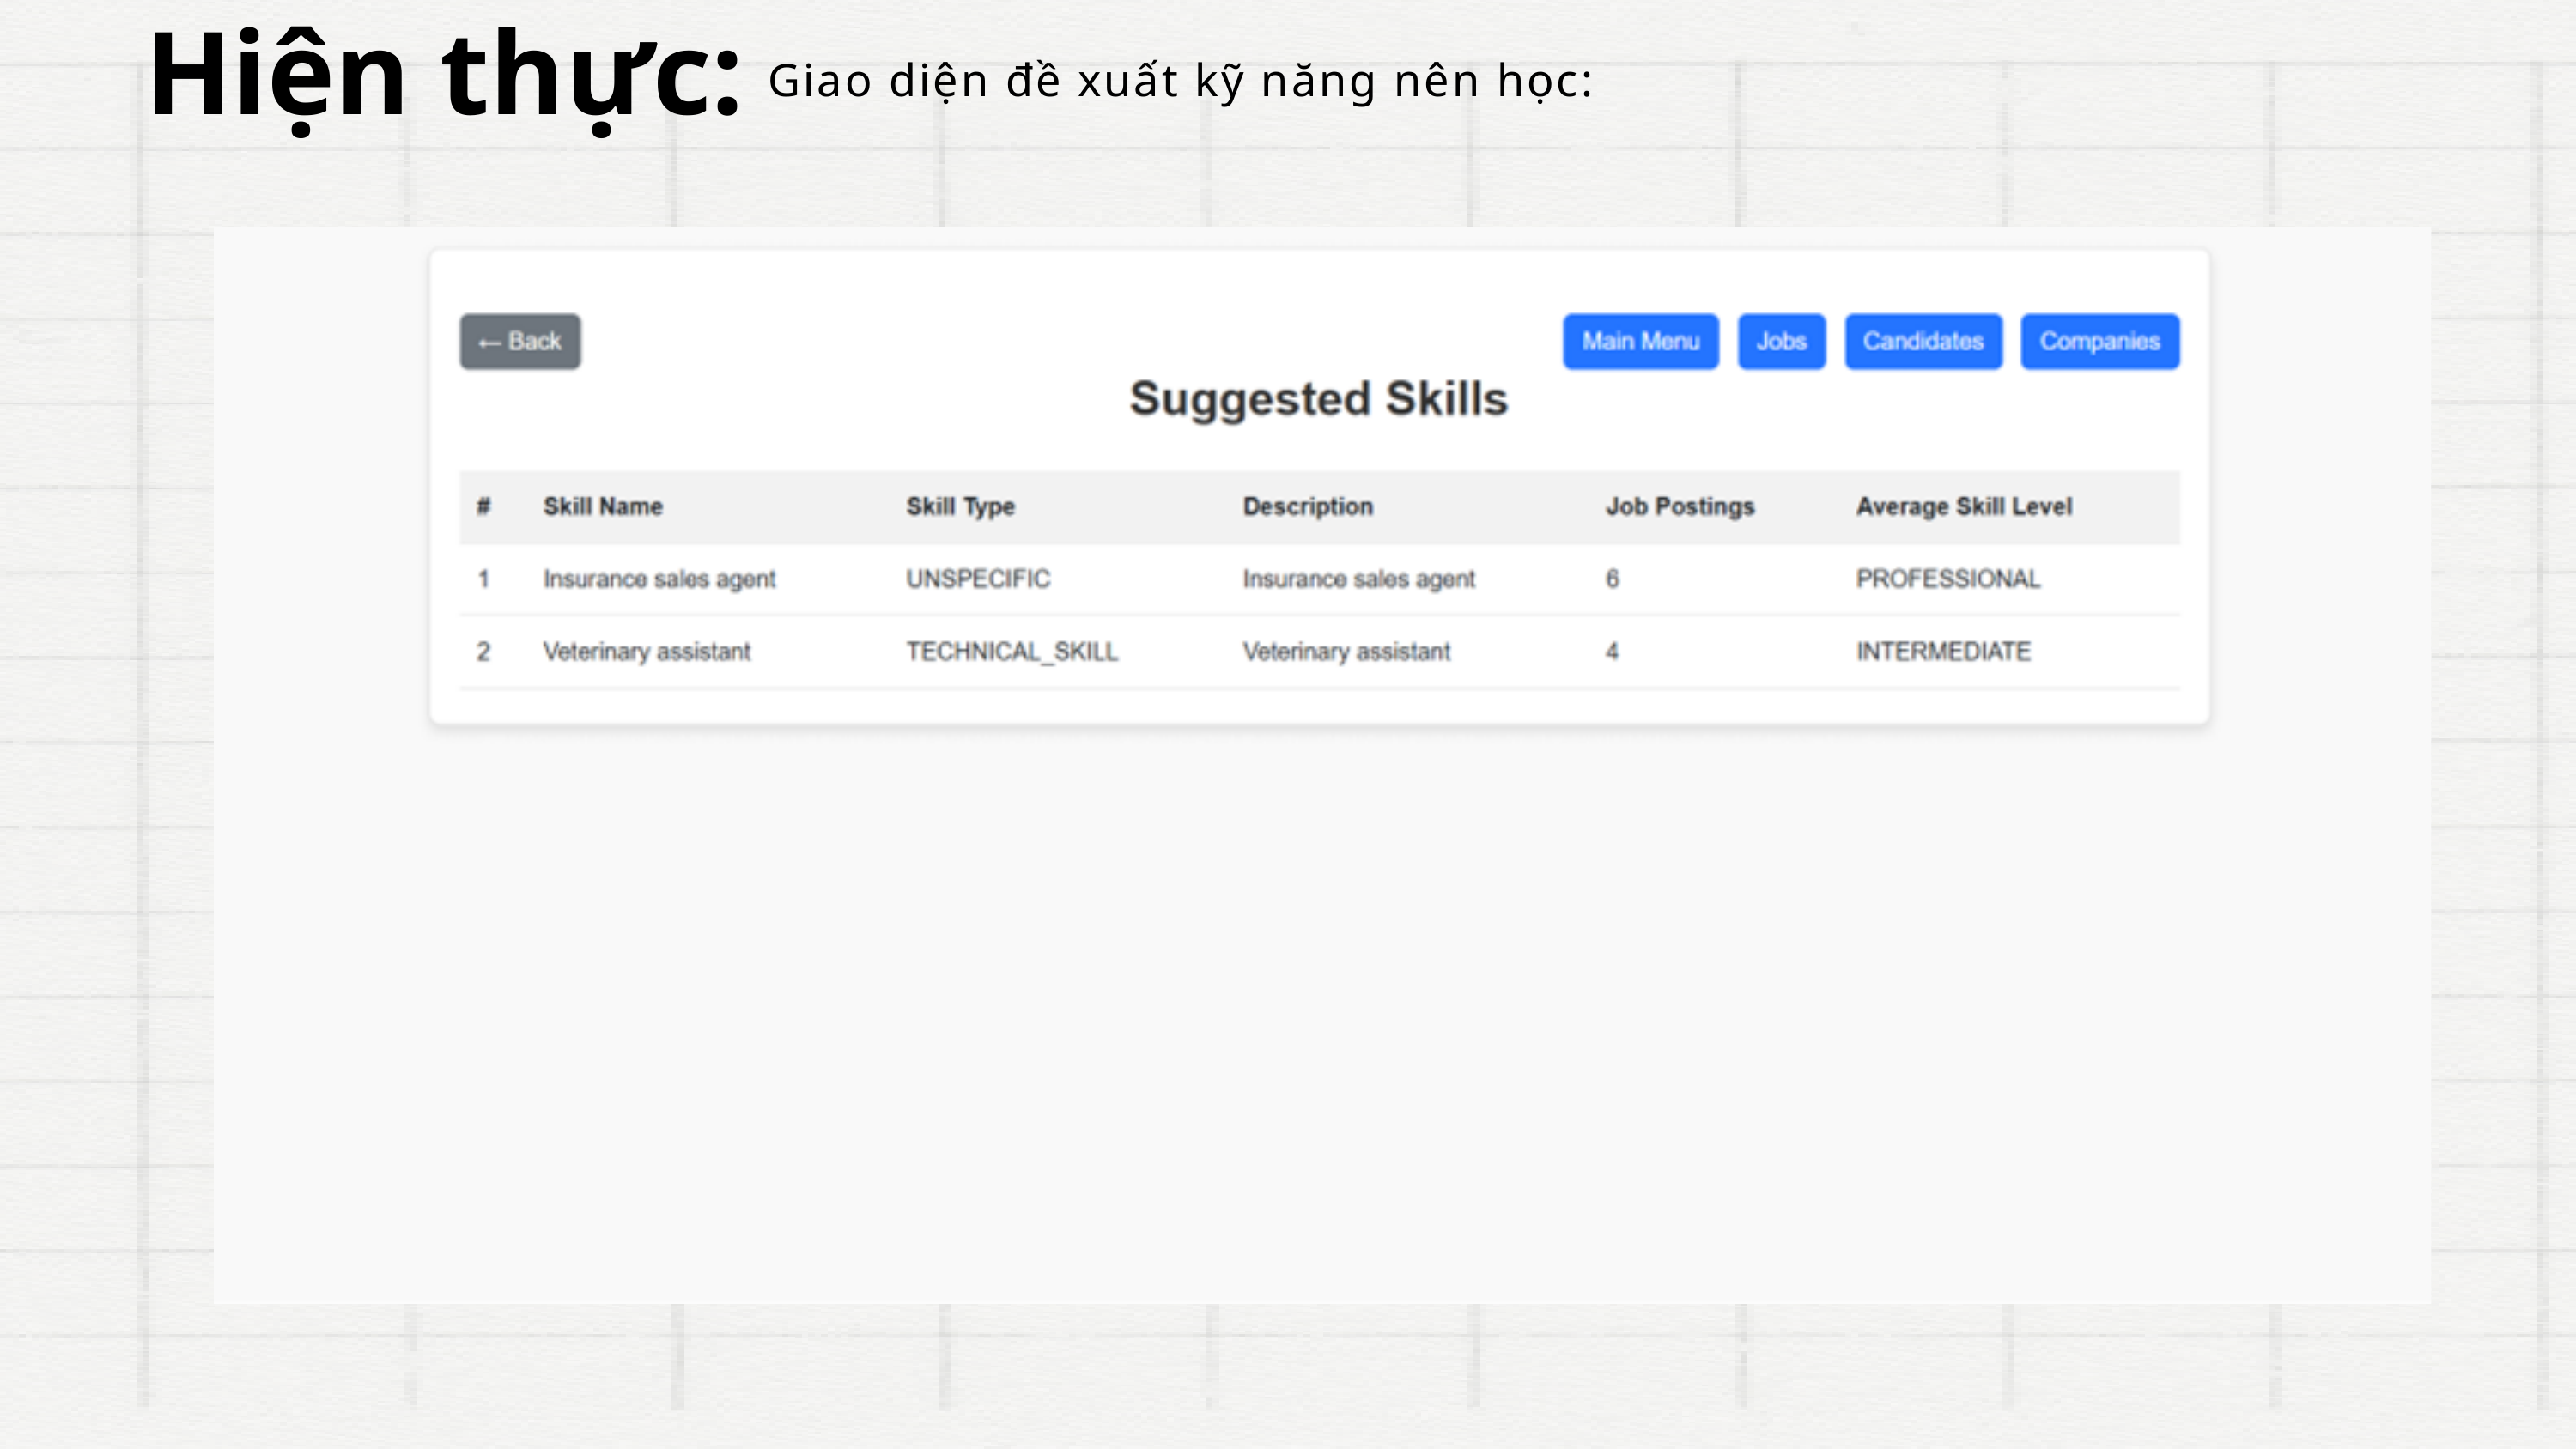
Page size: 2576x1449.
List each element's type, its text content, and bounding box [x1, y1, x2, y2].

text_box [214, 227, 2432, 1304]
text_box [0, 0, 2576, 1449]
text_box Giao diện đề xuất kỹ năng nên học: [768, 45, 2289, 166]
text_box Hiện thực: [144, 26, 769, 138]
